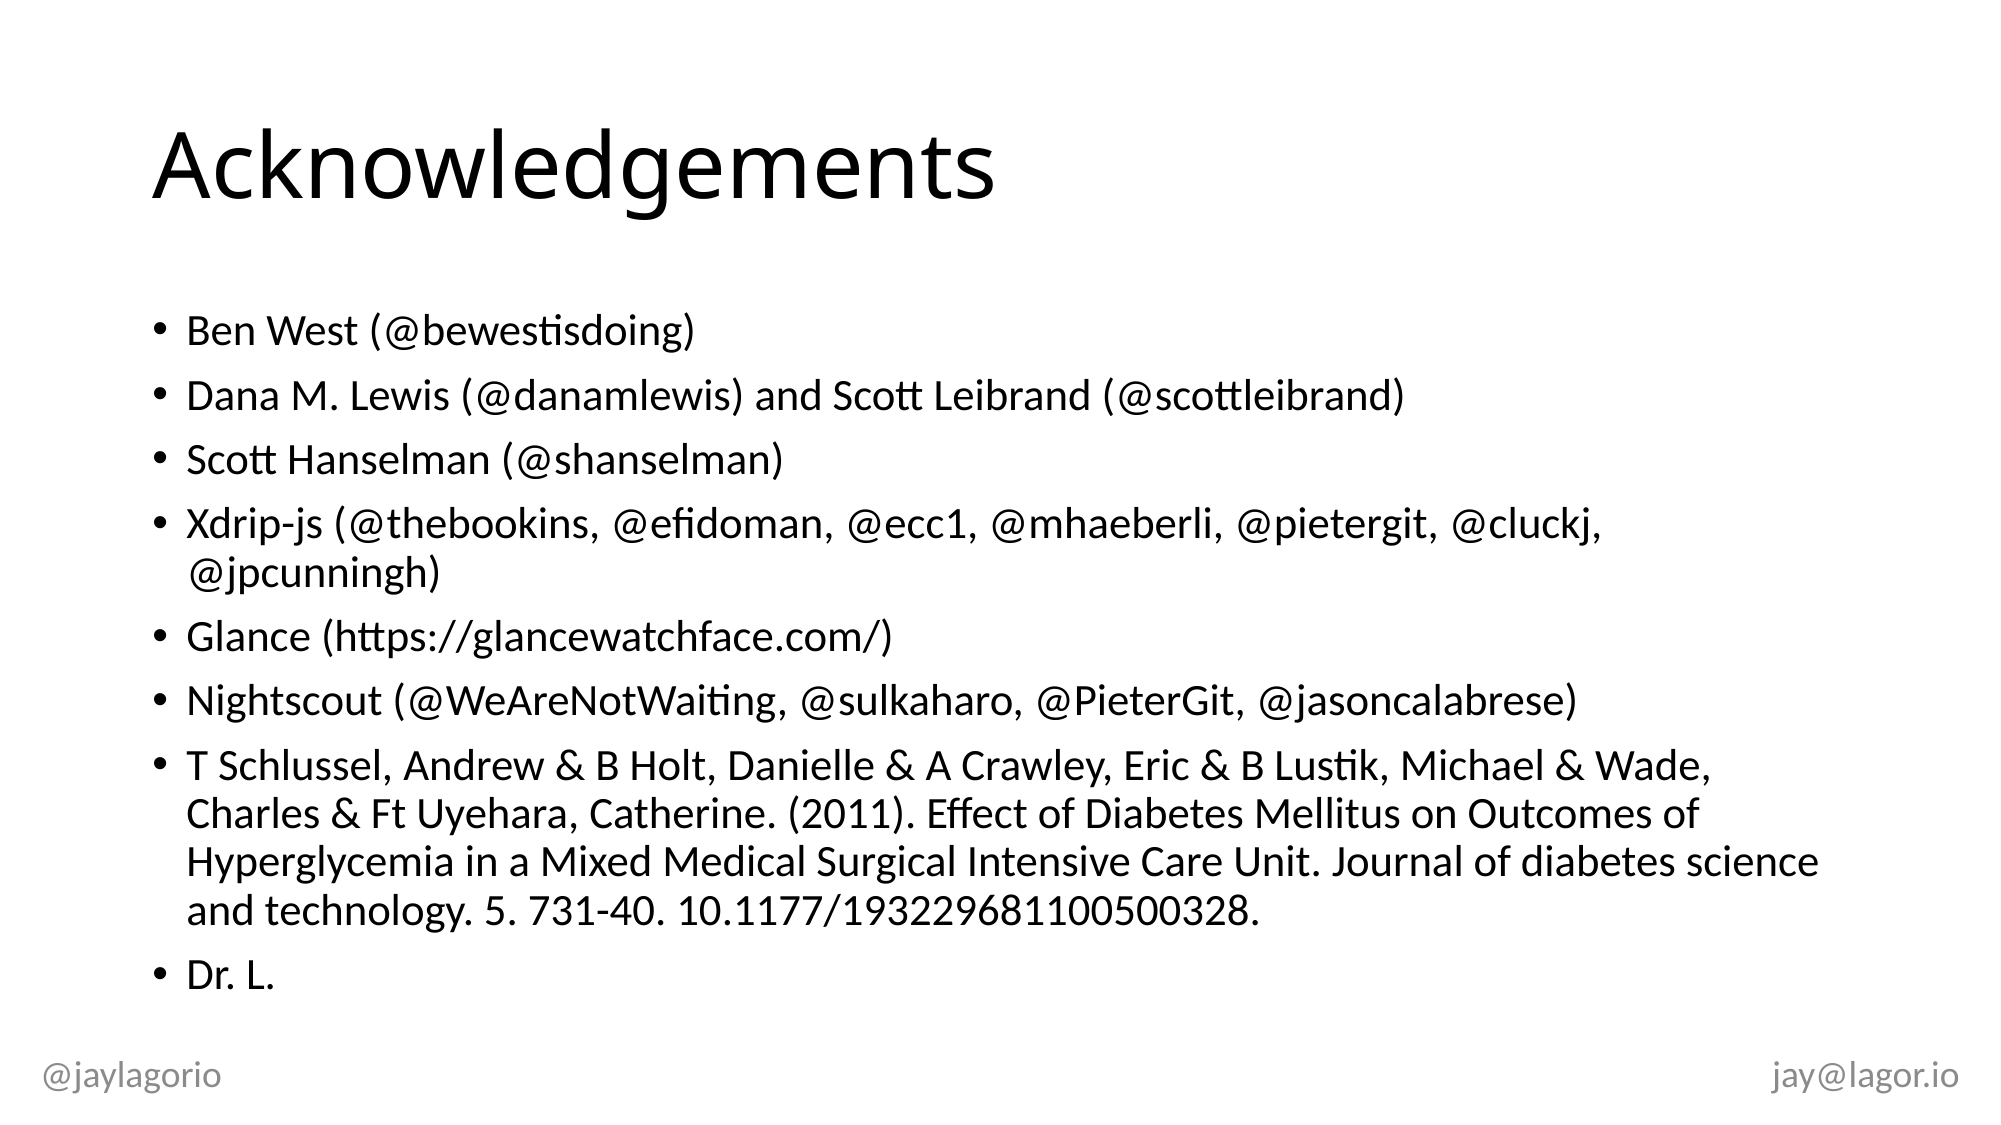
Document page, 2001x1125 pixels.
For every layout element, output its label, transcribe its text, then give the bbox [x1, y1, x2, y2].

title Acknowledgements [137, 59, 1863, 278]
list Ben West (@bewestisdoing) Dana M. Lewis (@danamlewis) and Scott Leibrand (@scottleibrand) Scott Hanselman (@shanselman) Xdrip-js (@thebookins, @efidoman, @ecc1, @mhaeberli, @pietergit, @cluckj, @jpcunningh) Glance (https://glancewatchface.com/) Nightscout (@WeAreNotWaiting, @sulkaharo, @PieterGit, @jasoncalabrese) T Schlussel, Andrew & B Holt, Danielle & A Crawley, Eric & B Lustik, Michael & Wade, Charles & Ft Uyehara, Catherine. (2011). Effect of Diabetes Mellitus on Outcomes of Hyperglycemia in a Mixed Medical Surgical Intensive Care Unit. Journal of diabetes science and technology. 5. 731-40. 10.1177/193229681100500328. Dr. L. [137, 299, 1863, 1014]
